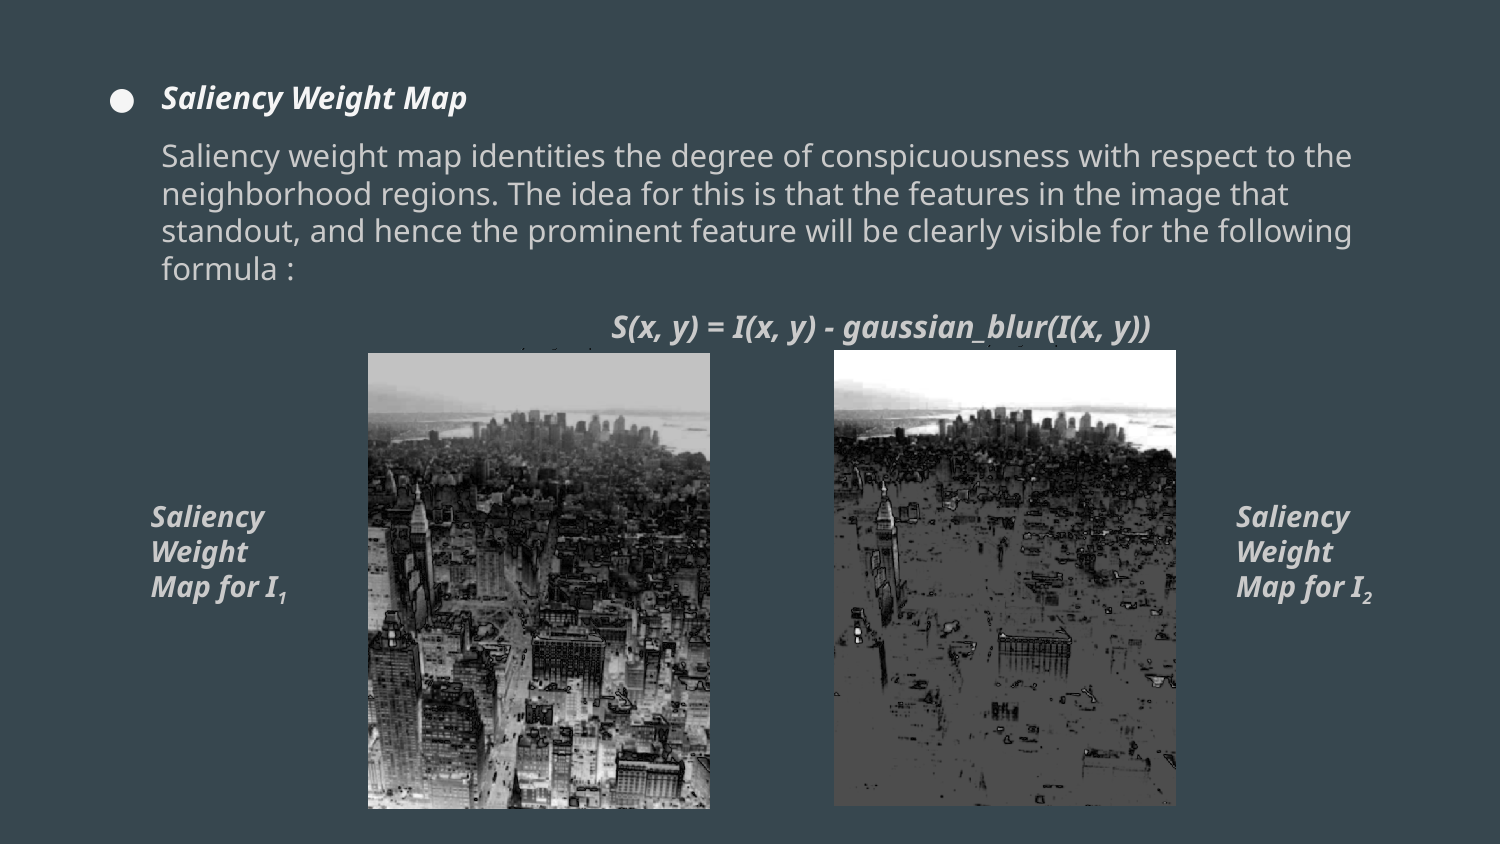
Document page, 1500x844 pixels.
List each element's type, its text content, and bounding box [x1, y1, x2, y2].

text_box Saliency Weight Map for I1 [135, 483, 321, 634]
picture [356, 347, 715, 815]
picture [823, 345, 1182, 812]
text_box Saliency Weight Map Saliency weight map identities the degree of conspicuousness with respect to the neighborhood regions. The idea for this is that the features in the image that standout, and hence the prominent feature will be clearly visible for the following formula : S(x, y) = I(x, y) - gaussian_blur(I(x, y)) [71, 63, 1429, 301]
text_box Saliency Weight Map for I2 [1220, 483, 1406, 634]
